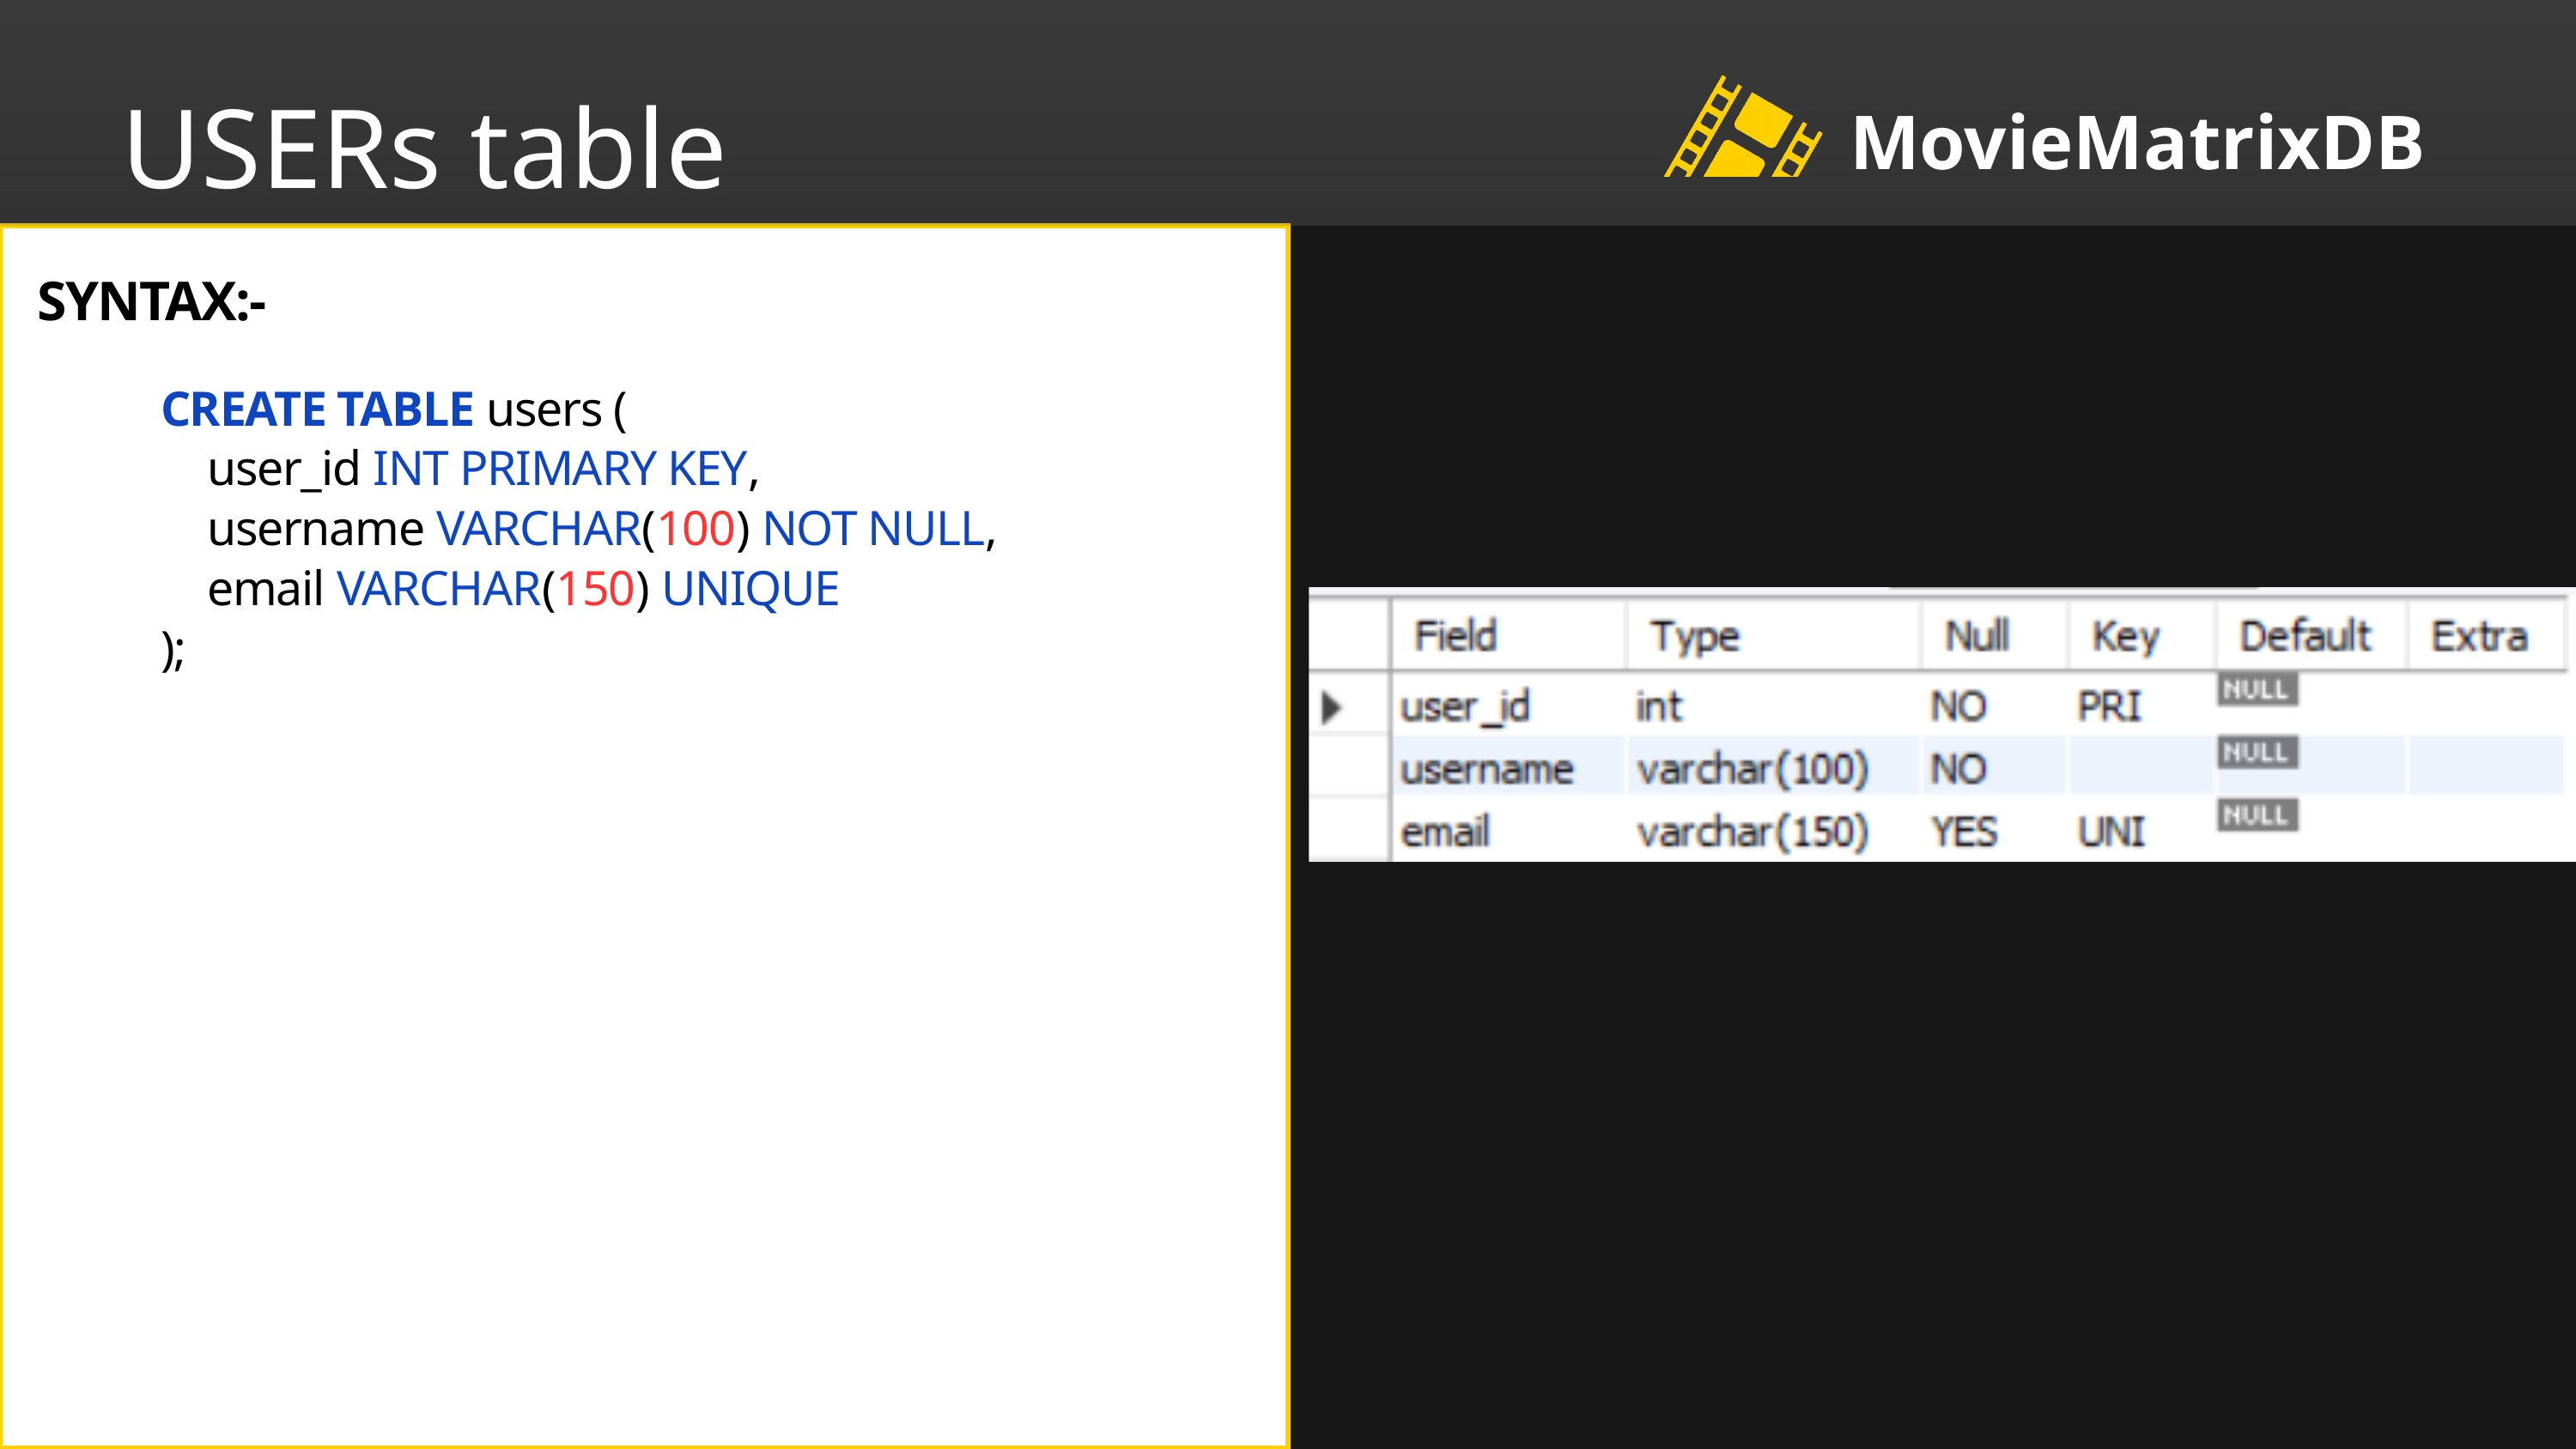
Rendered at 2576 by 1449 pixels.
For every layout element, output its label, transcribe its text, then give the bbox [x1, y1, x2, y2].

text_box SYNTAX:- [37, 271, 1032, 332]
text_box USERs table [121, 58, 849, 211]
text_box CREATE TABLE users ( user_id INT PRIMARY KEY, username VARCHAR(100) NOT NULL, email VARCHAR(150) UNIQUE ); [161, 375, 1850, 676]
text_box [0, 0, 2576, 226]
text_box [1309, 587, 2576, 862]
text_box [0, 226, 1288, 1449]
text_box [1663, 75, 2524, 177]
